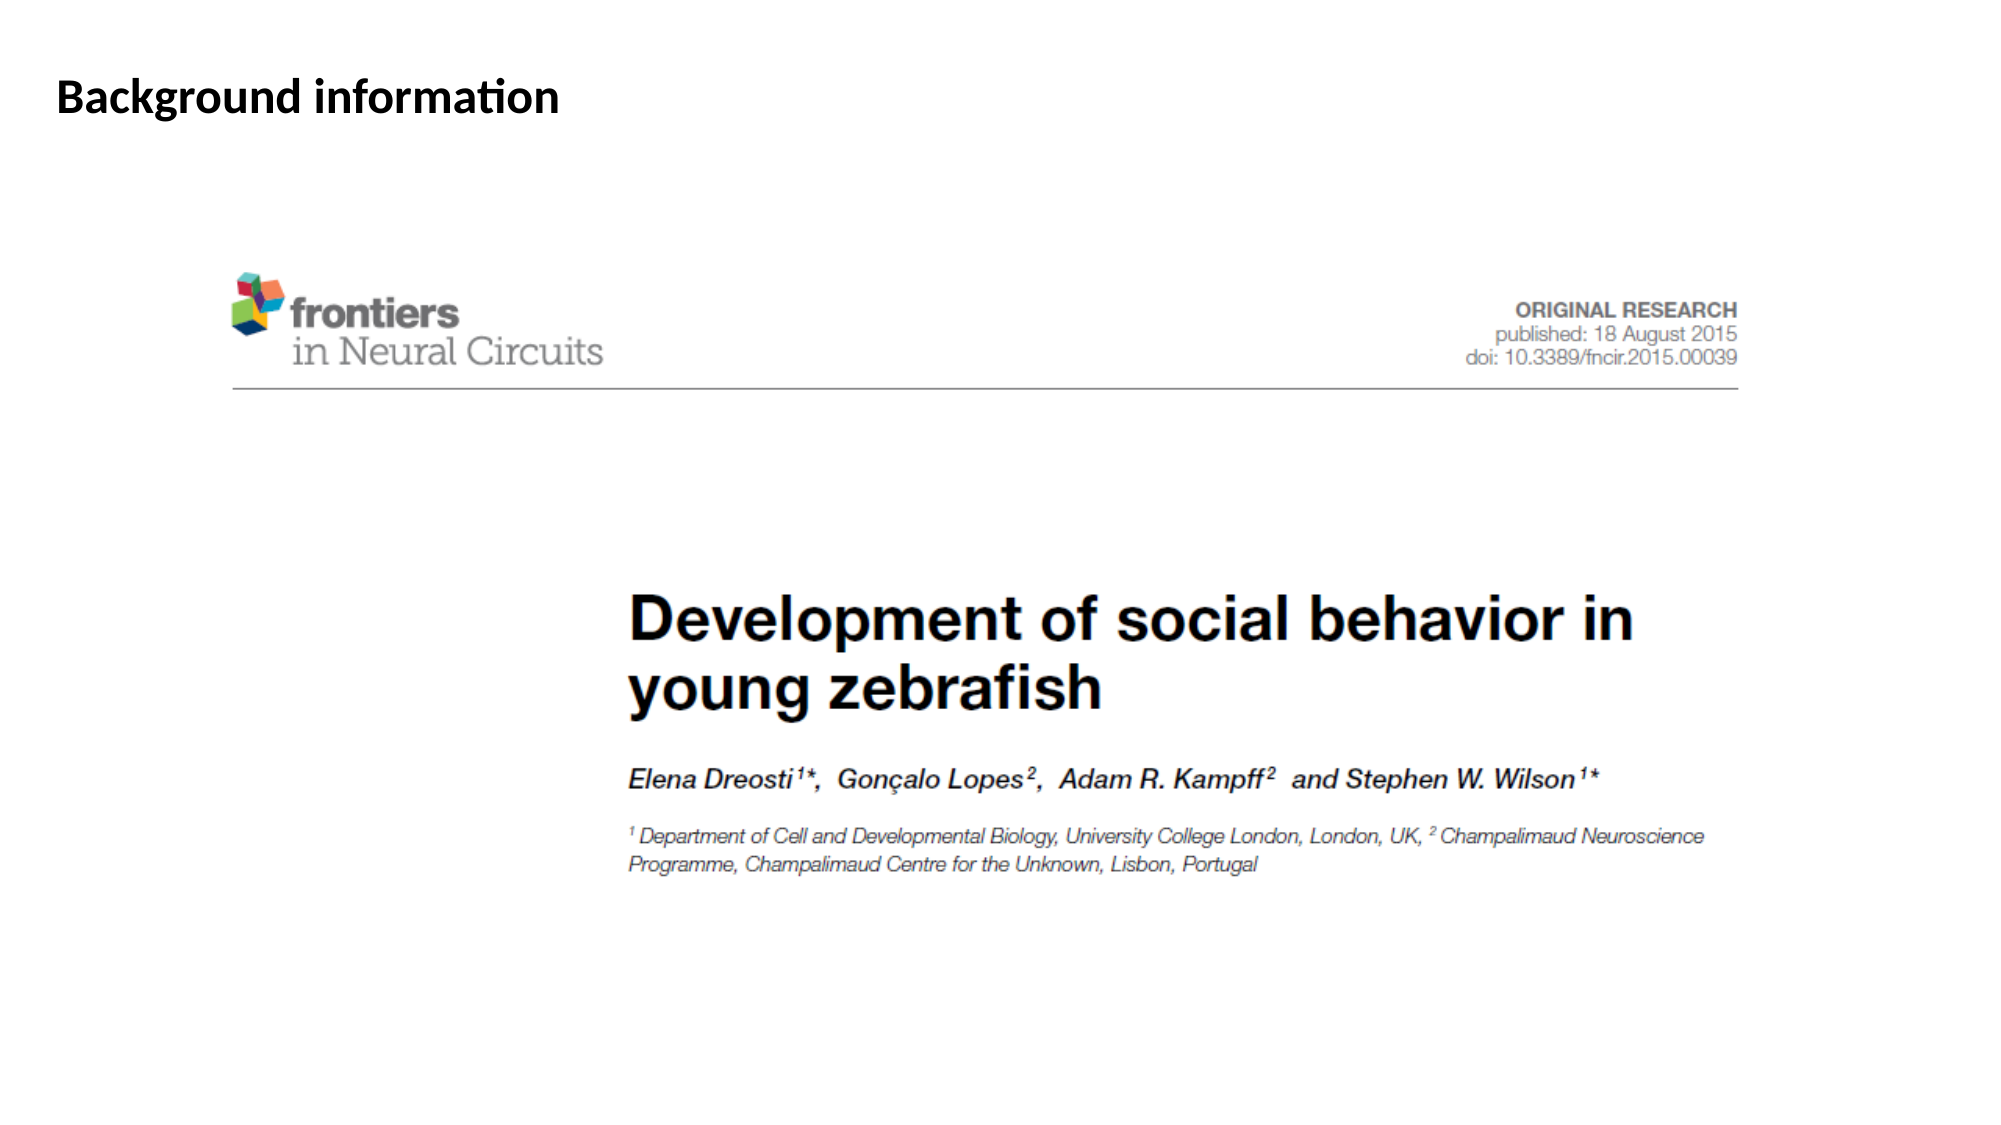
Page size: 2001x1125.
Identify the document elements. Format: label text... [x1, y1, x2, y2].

picture [197, 235, 1773, 903]
text_box Background information [41, 55, 576, 131]
